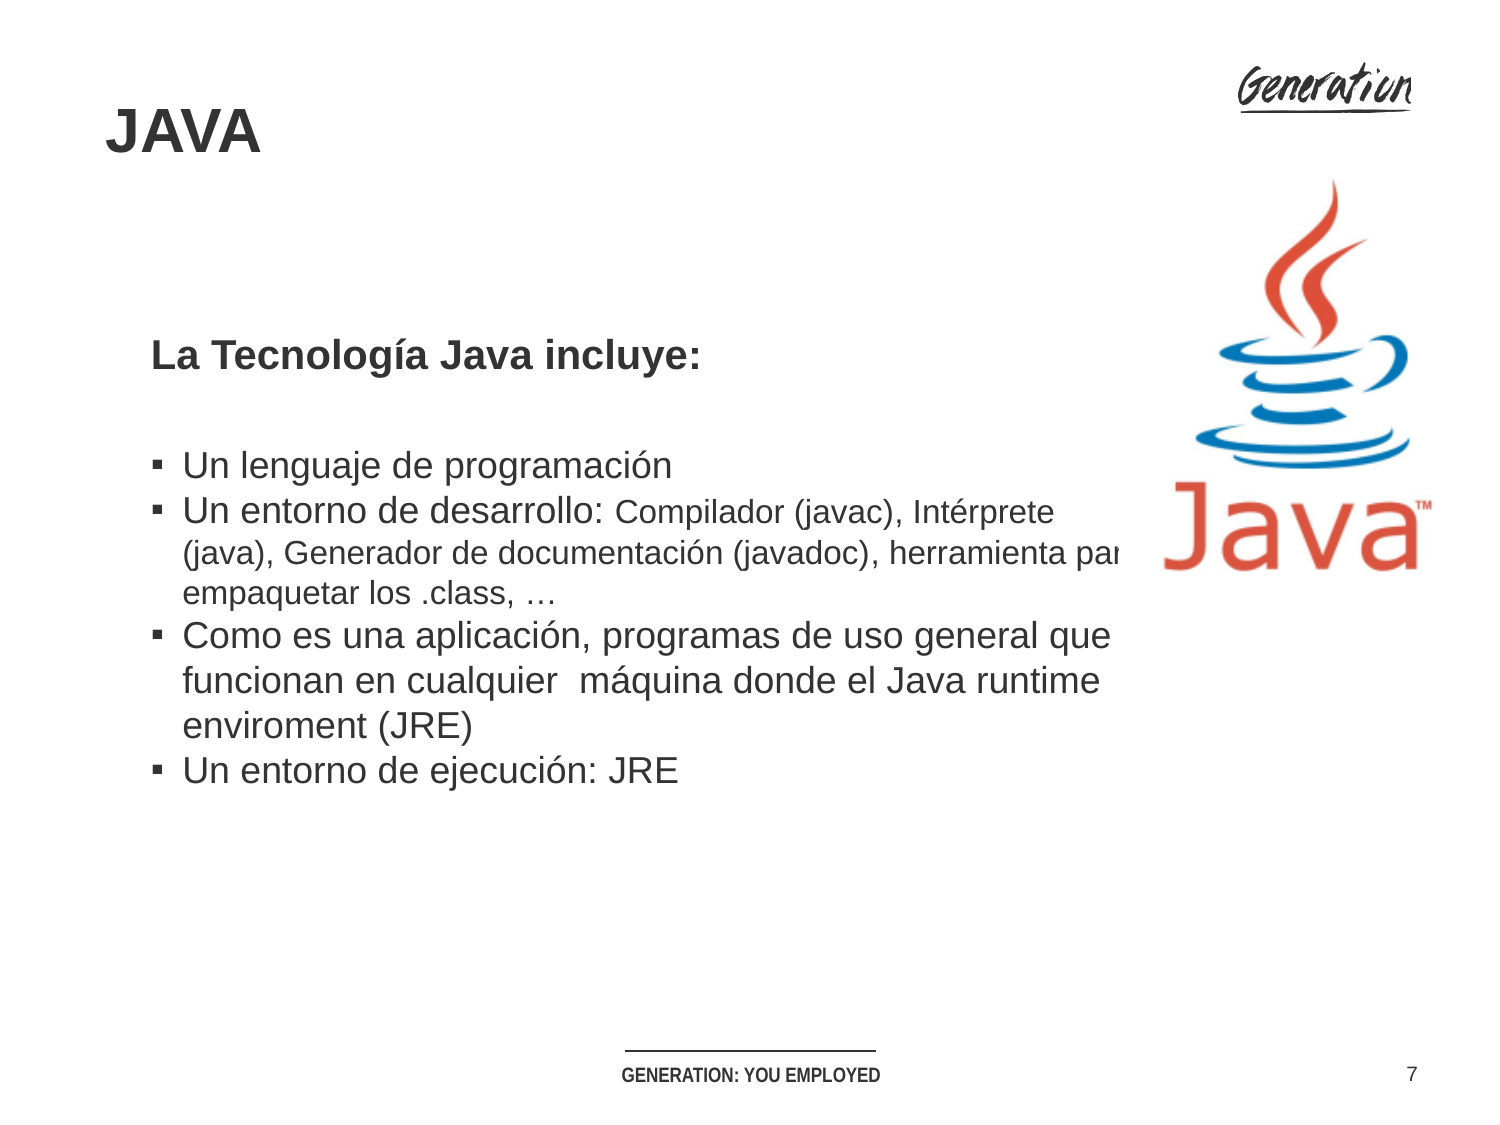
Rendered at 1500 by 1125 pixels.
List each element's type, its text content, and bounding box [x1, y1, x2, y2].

list La Tecnología Java incluye: Un lenguaje de programación Un entorno de desarrollo: Compilador (javac)‏, Intérprete (java)‏, Generador de documentación (javadoc)‏, herramienta para empaquetar los .class, … Como es una aplicación, programas de uso general que funcionan en cualquier máquina donde el Java runtime enviroment (JRE) Un entorno de ejecución: JRE [150, 265, 1148, 989]
picture [1238, 62, 1411, 82]
title JAVA [105, 82, 1419, 173]
picture [1118, 170, 1466, 580]
